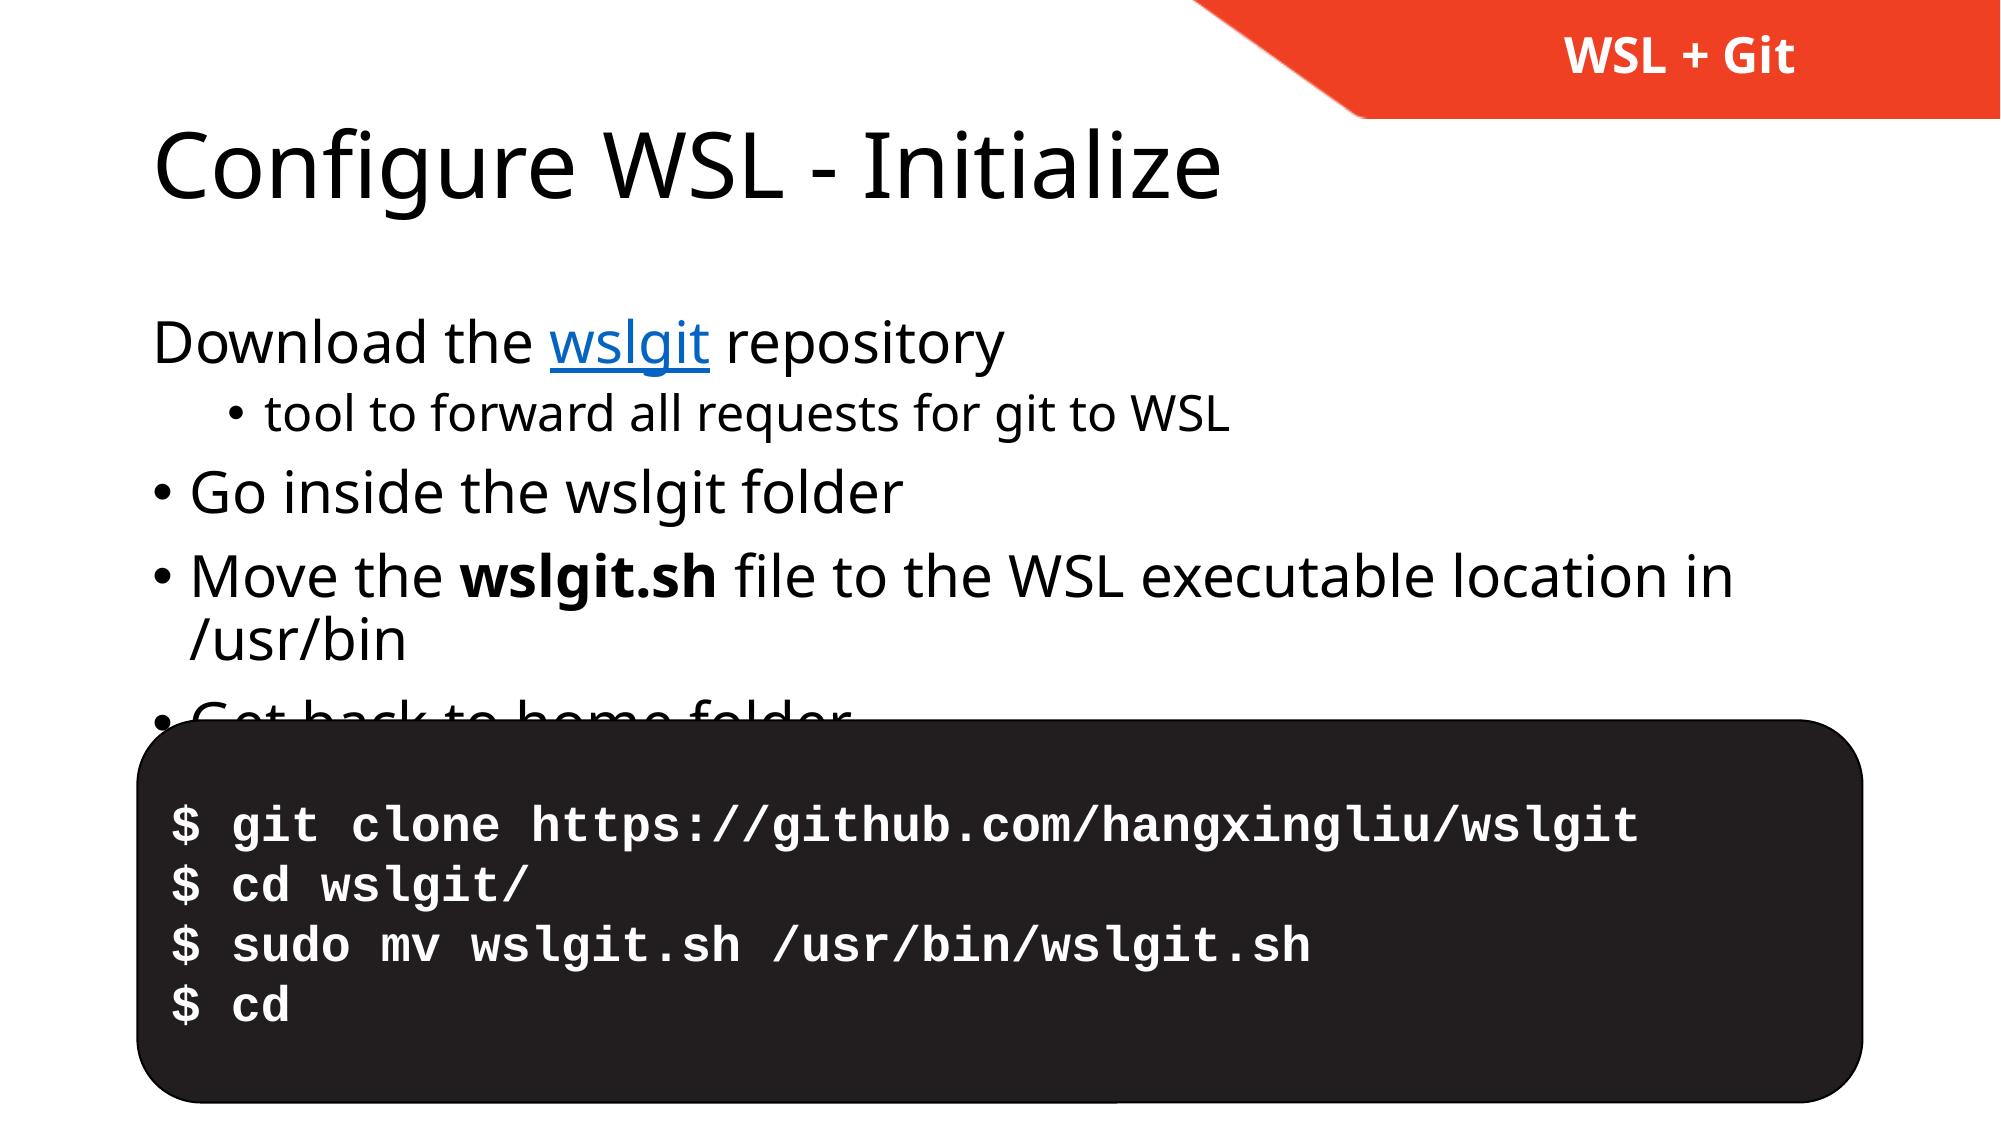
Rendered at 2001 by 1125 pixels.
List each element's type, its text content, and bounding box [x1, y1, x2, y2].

list WSL + Git [1380, 22, 1980, 91]
list Download the wslgit repository tool to forward all requests for git to WSL Go inside the wslgit folder Move the wslgit.sh file to the WSL executable location in /usr/bin Get back to home folder [137, 299, 1863, 721]
text_box $ git clone https://github.com/hangxingliu/wslgit $ cd wslgit/ $ sudo mv wslgit.sh /usr/bin/wslgit.sh $ cd [136, 719, 1864, 1104]
title Configure WSL - Initialize [137, 59, 1863, 278]
picture [1190, 0, 2001, 119]
